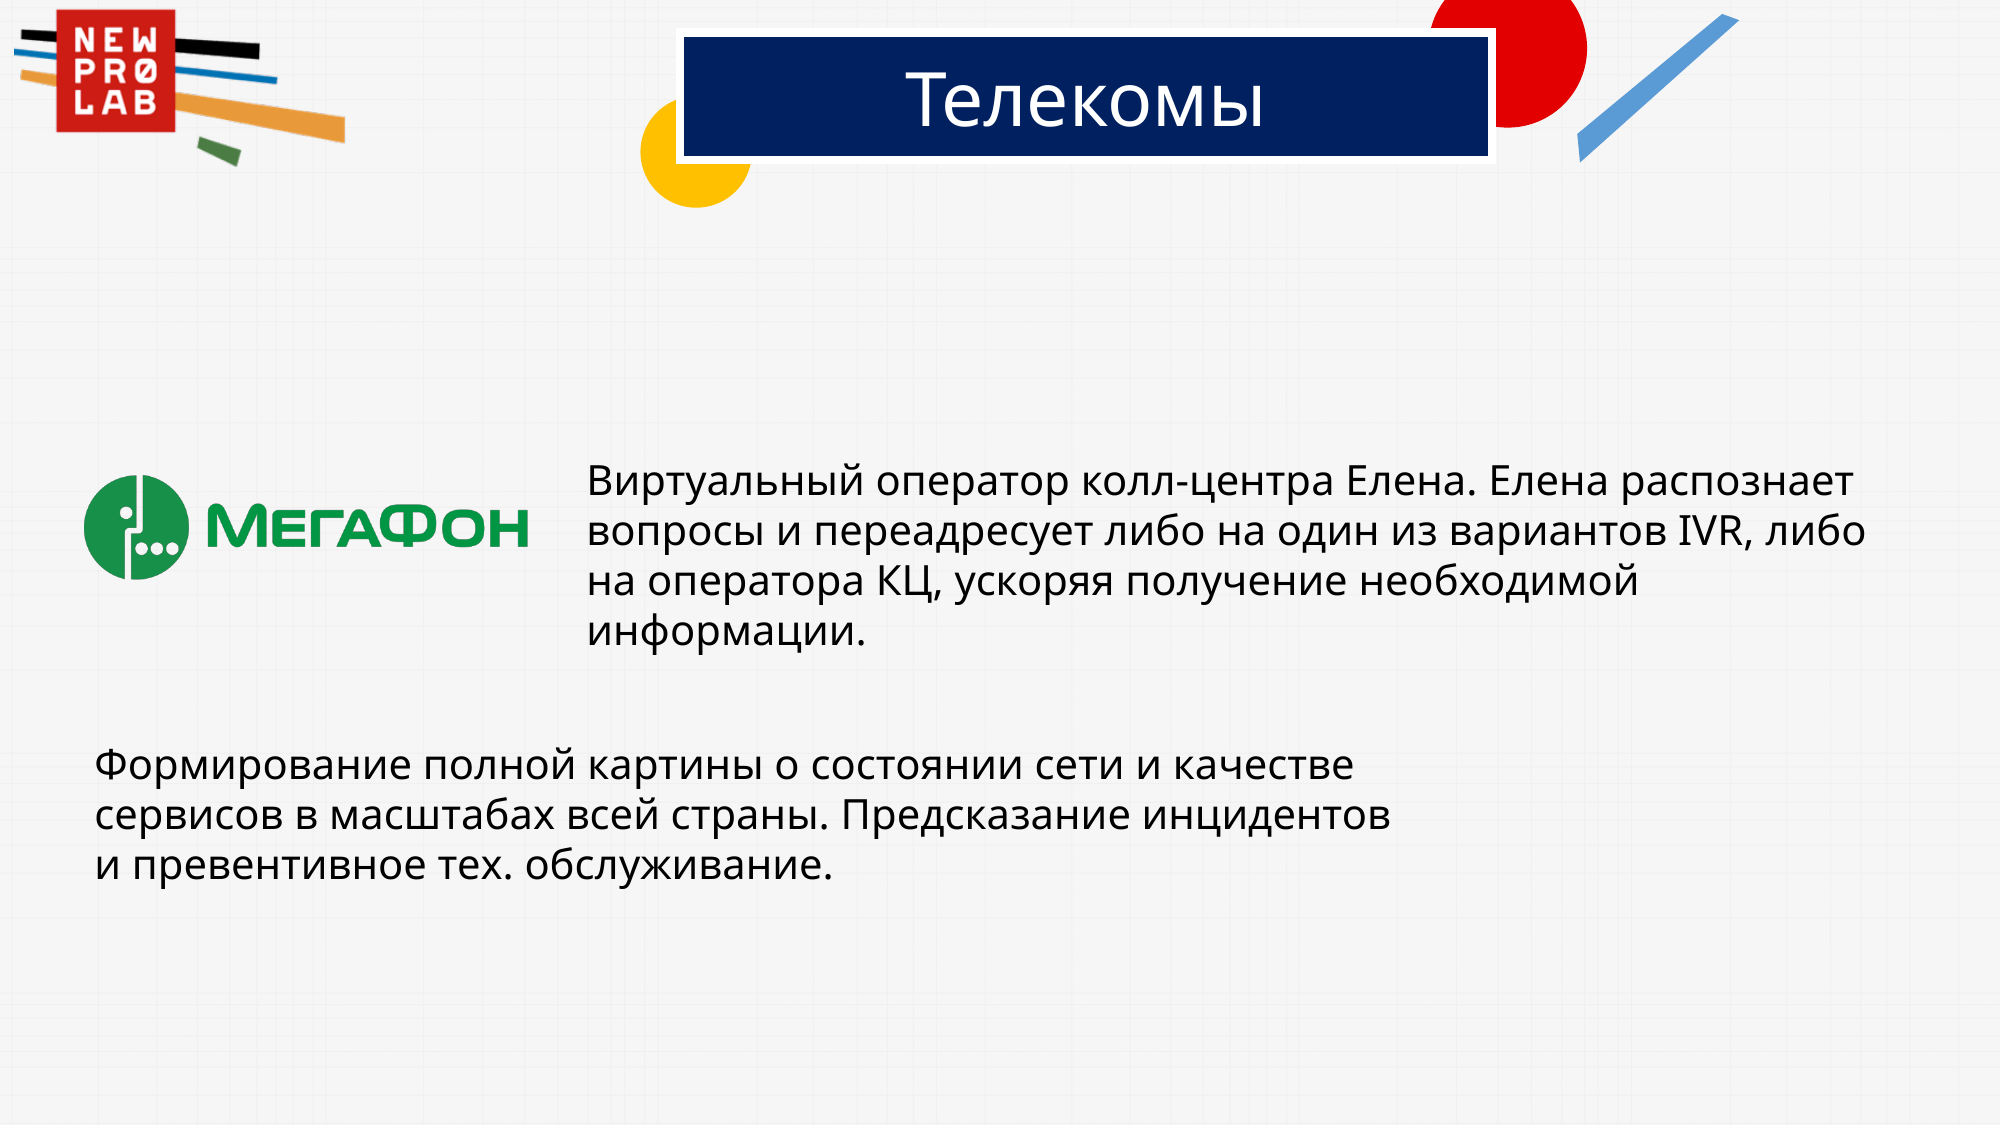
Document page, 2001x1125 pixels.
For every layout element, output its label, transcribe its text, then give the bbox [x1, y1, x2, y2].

picture [79, 466, 545, 588]
text_box Телекомы [679, 31, 1493, 161]
text_box [639, 97, 753, 209]
text_box [1576, 12, 1742, 165]
picture [14, 0, 357, 179]
text_box Виртуальный оператор колл-центра Елена. Елена распознает вопросы и переадресует либо на один из вариантов IVR, либо на оператора КЦ, ускоряя получение необходимой информации. [571, 446, 1926, 662]
text_box [1429, 0, 1589, 129]
text_box Формирование полной картины о состоянии сети и качестве сервисов в масштабах всей страны. Предсказание инцидентов и превентивное тех. обслуживание. [79, 730, 1429, 896]
